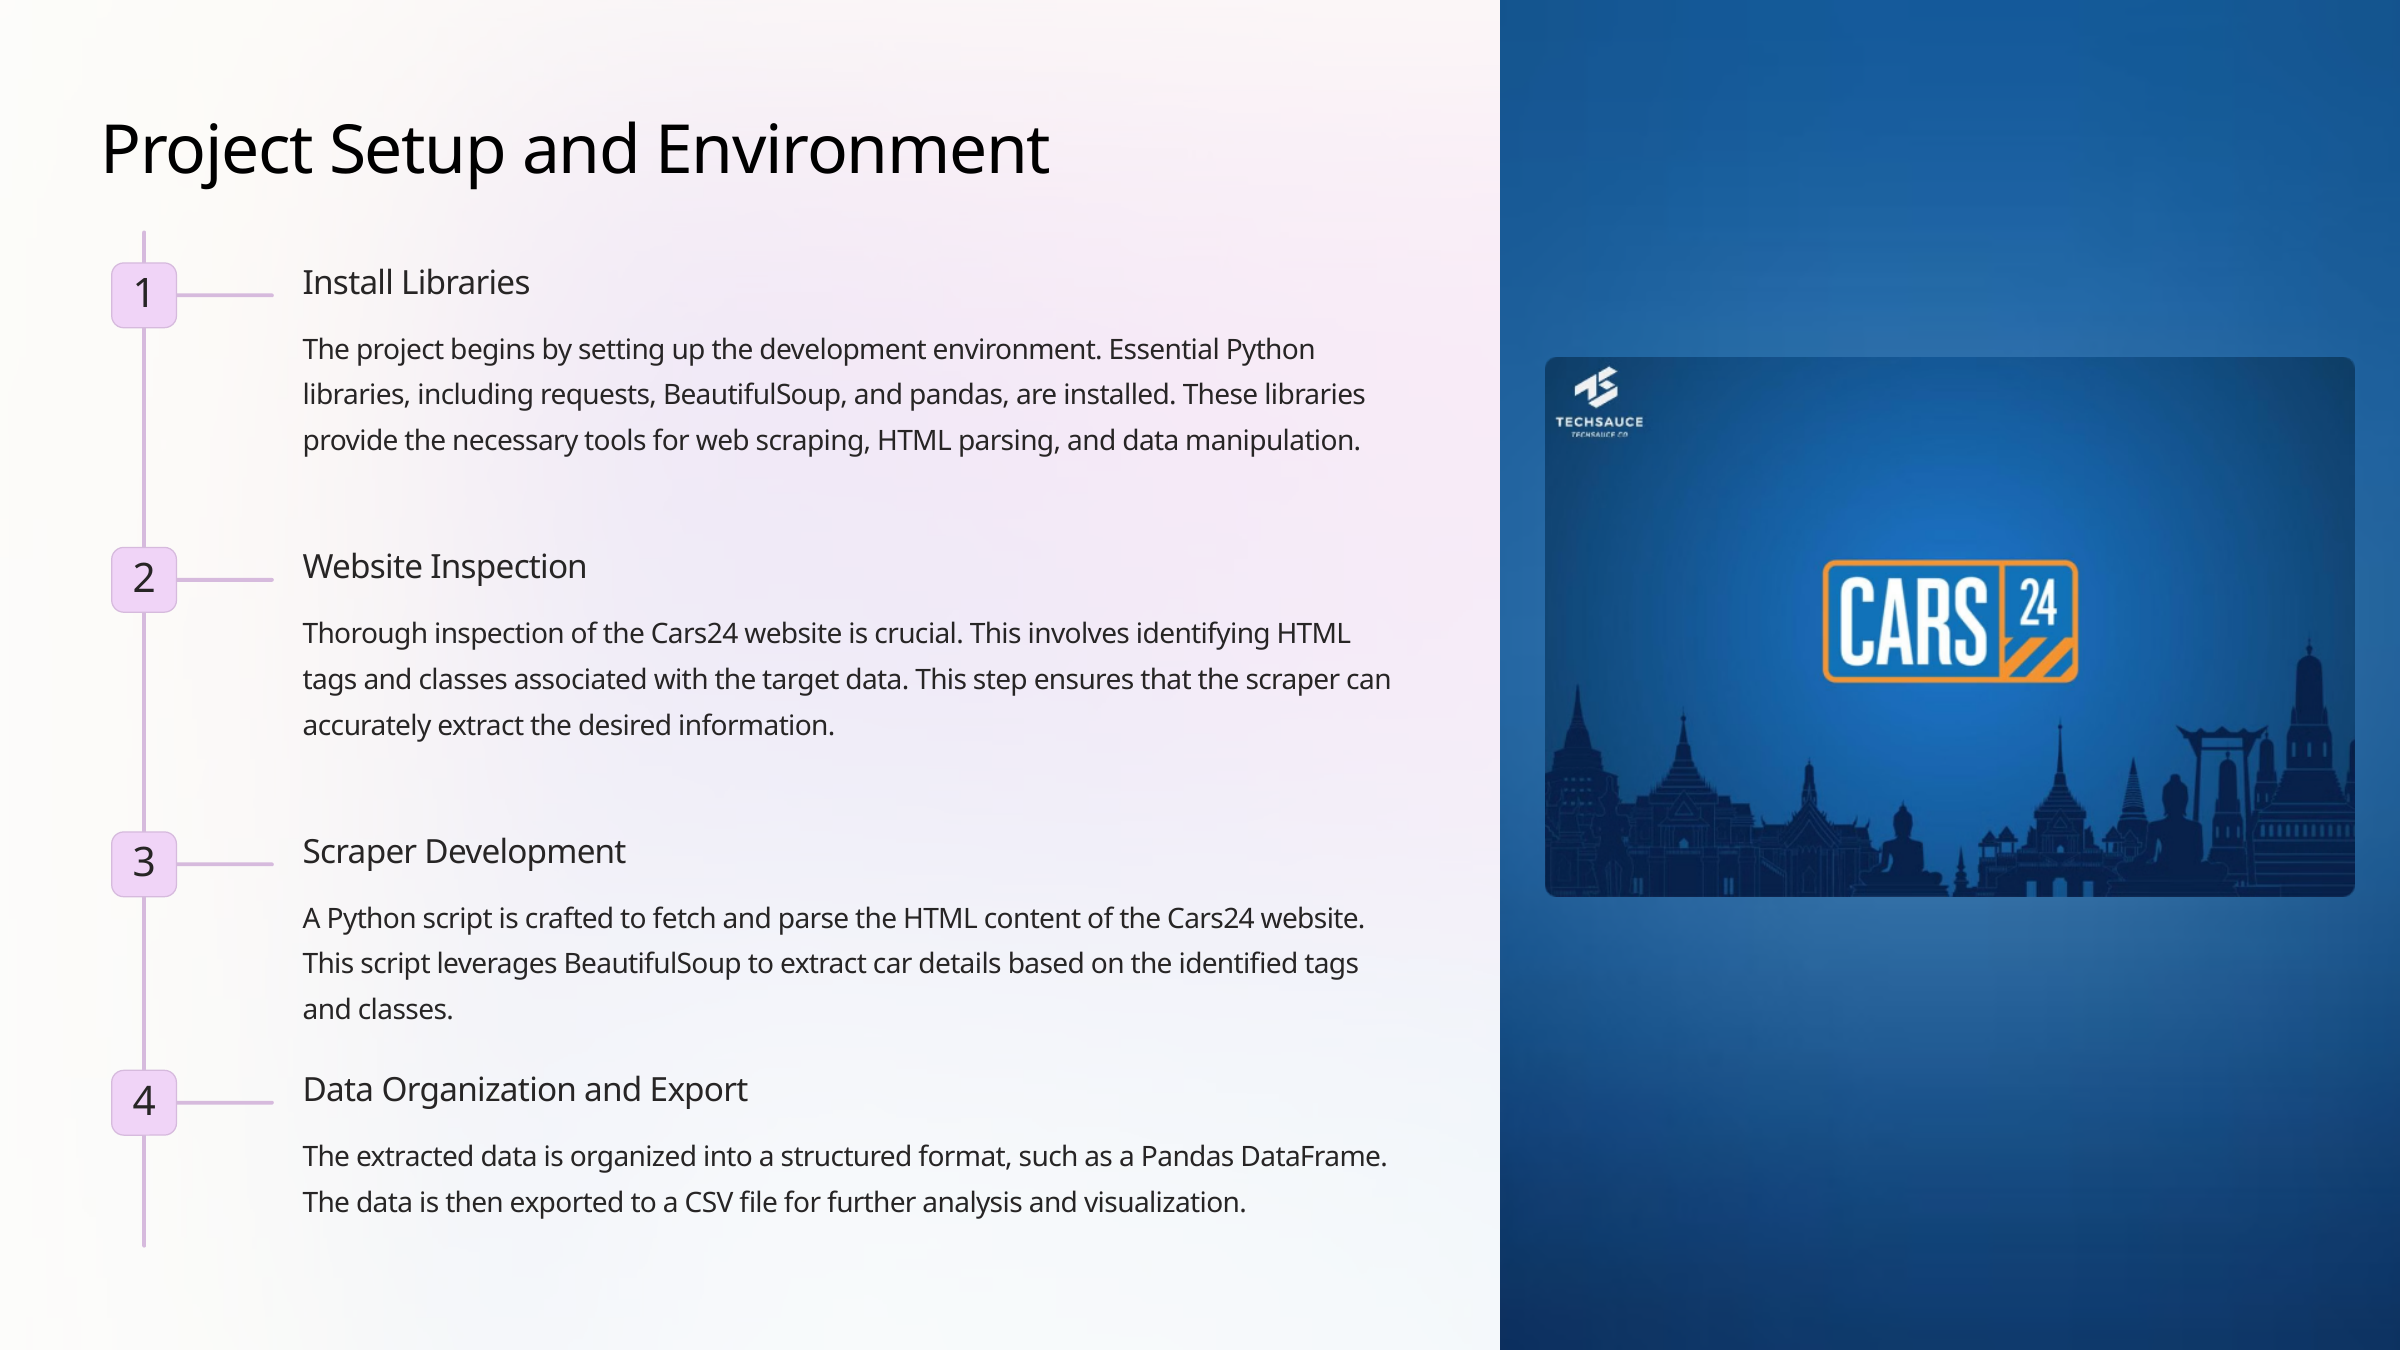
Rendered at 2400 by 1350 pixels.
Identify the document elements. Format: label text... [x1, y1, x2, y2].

text_box Project Setup and Environment [100, 102, 1021, 188]
text_box [177, 862, 274, 867]
text_box Scraper Development [302, 828, 642, 871]
text_box [142, 328, 146, 547]
text_box 4 [133, 1082, 155, 1124]
text_box [111, 1070, 177, 1136]
text_box Website Inspection [302, 543, 642, 587]
text_box 1 [133, 275, 155, 316]
text_box [111, 262, 177, 328]
text_box [111, 547, 177, 613]
text_box [177, 293, 274, 298]
text_box [142, 897, 146, 1070]
text_box The extracted data is organized into a structured format, such as a Pandas DataFrame. The data is then exported to a CSV file for further analysis and visualization. [302, 1126, 1400, 1219]
text_box [111, 831, 177, 897]
text_box [177, 577, 274, 582]
text_box The project begins by setting up the development environment. Essential Python libraries, including requests, BeautifulSoup, and pandas, are installed. These libraries provide the necessary tools for web scraping, HTML parsing, and data manipulation. [302, 319, 1400, 458]
text_box Data Organization and Export [302, 1066, 739, 1110]
text_box A Python script is crafted to fetch and parse the HTML content of the Cars24 website. This script leverages BeautifulSoup to extract car details based on the identified tags and classes. [302, 888, 1400, 981]
text_box 3 [133, 844, 155, 885]
text_box Thorough inspection of the Cars24 website is crucial. This involves identifying HTML tags and classes associated with the target data. This step ensures that the scraper can accurately extract the desired information. [302, 603, 1400, 742]
picture [1499, 0, 2400, 1350]
text_box [142, 613, 146, 831]
text_box [177, 1100, 274, 1105]
text_box [142, 230, 146, 262]
text_box 2 [133, 559, 155, 601]
text_box Install Libraries [302, 259, 642, 302]
text_box [142, 1136, 146, 1248]
